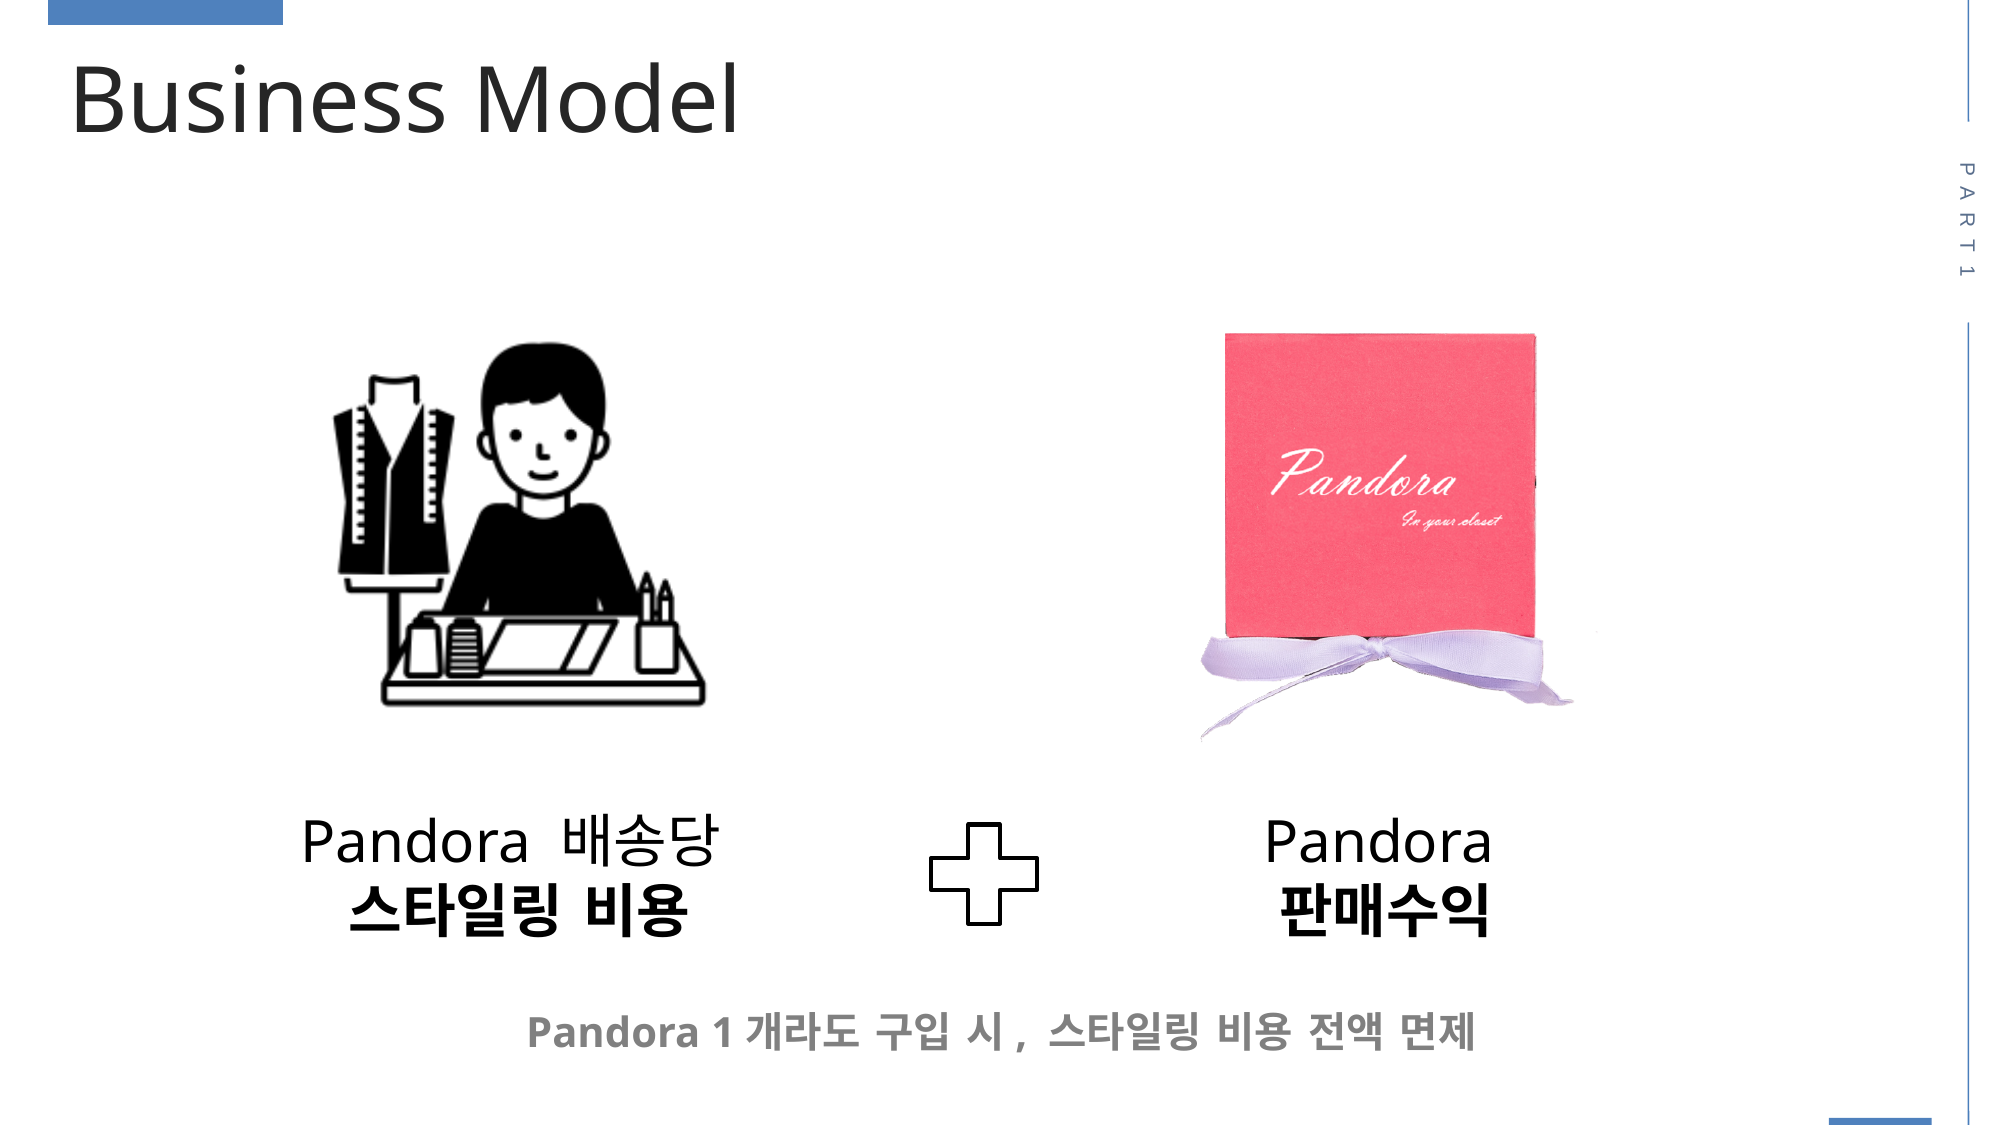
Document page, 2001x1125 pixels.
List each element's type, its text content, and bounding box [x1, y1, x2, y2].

picture [315, 322, 724, 730]
text_box PART1 [1940, 154, 1997, 301]
text_box Pandora 판매수익 [1250, 796, 1522, 951]
text_box [46, 0, 285, 27]
picture [1155, 300, 1619, 789]
text_box [1827, 1116, 1934, 1125]
text_box Pandora 배송당 스타일링 비용 [404, 796, 635, 932]
text_box Pandora 1개라도 구입 시, 스타일링 비용 전액 면제 [634, 998, 1369, 1125]
text_box Business Model [53, 32, 775, 158]
text_box [929, 822, 1039, 926]
